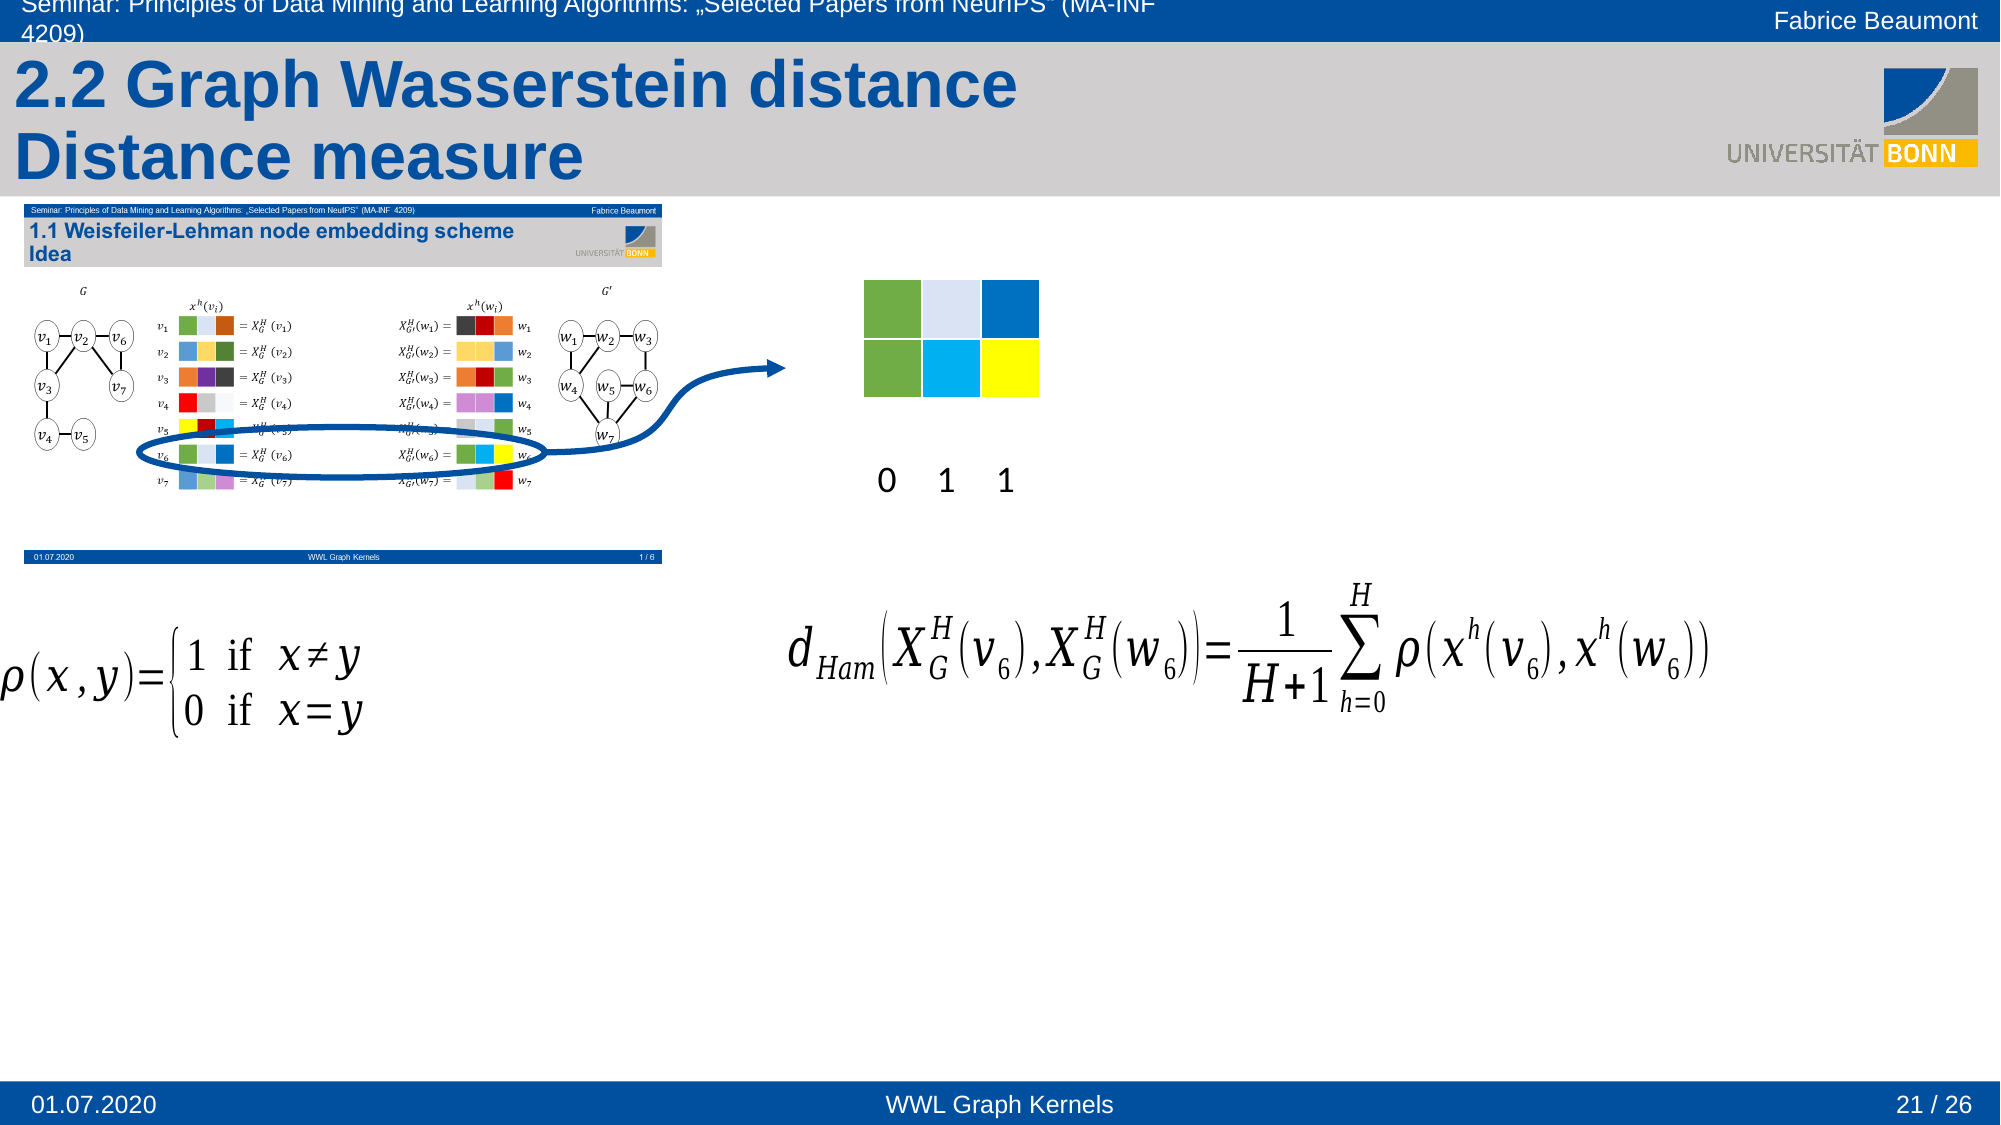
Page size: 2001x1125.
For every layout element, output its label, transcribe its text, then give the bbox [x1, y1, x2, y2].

text_box 21 / 26 [1850, 1081, 1988, 1125]
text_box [544, 391, 786, 453]
list 2.2 Graph Wasserstein distance Distance measure [0, 42, 1725, 195]
picture [1725, 44, 1978, 187]
picture [24, 204, 662, 564]
